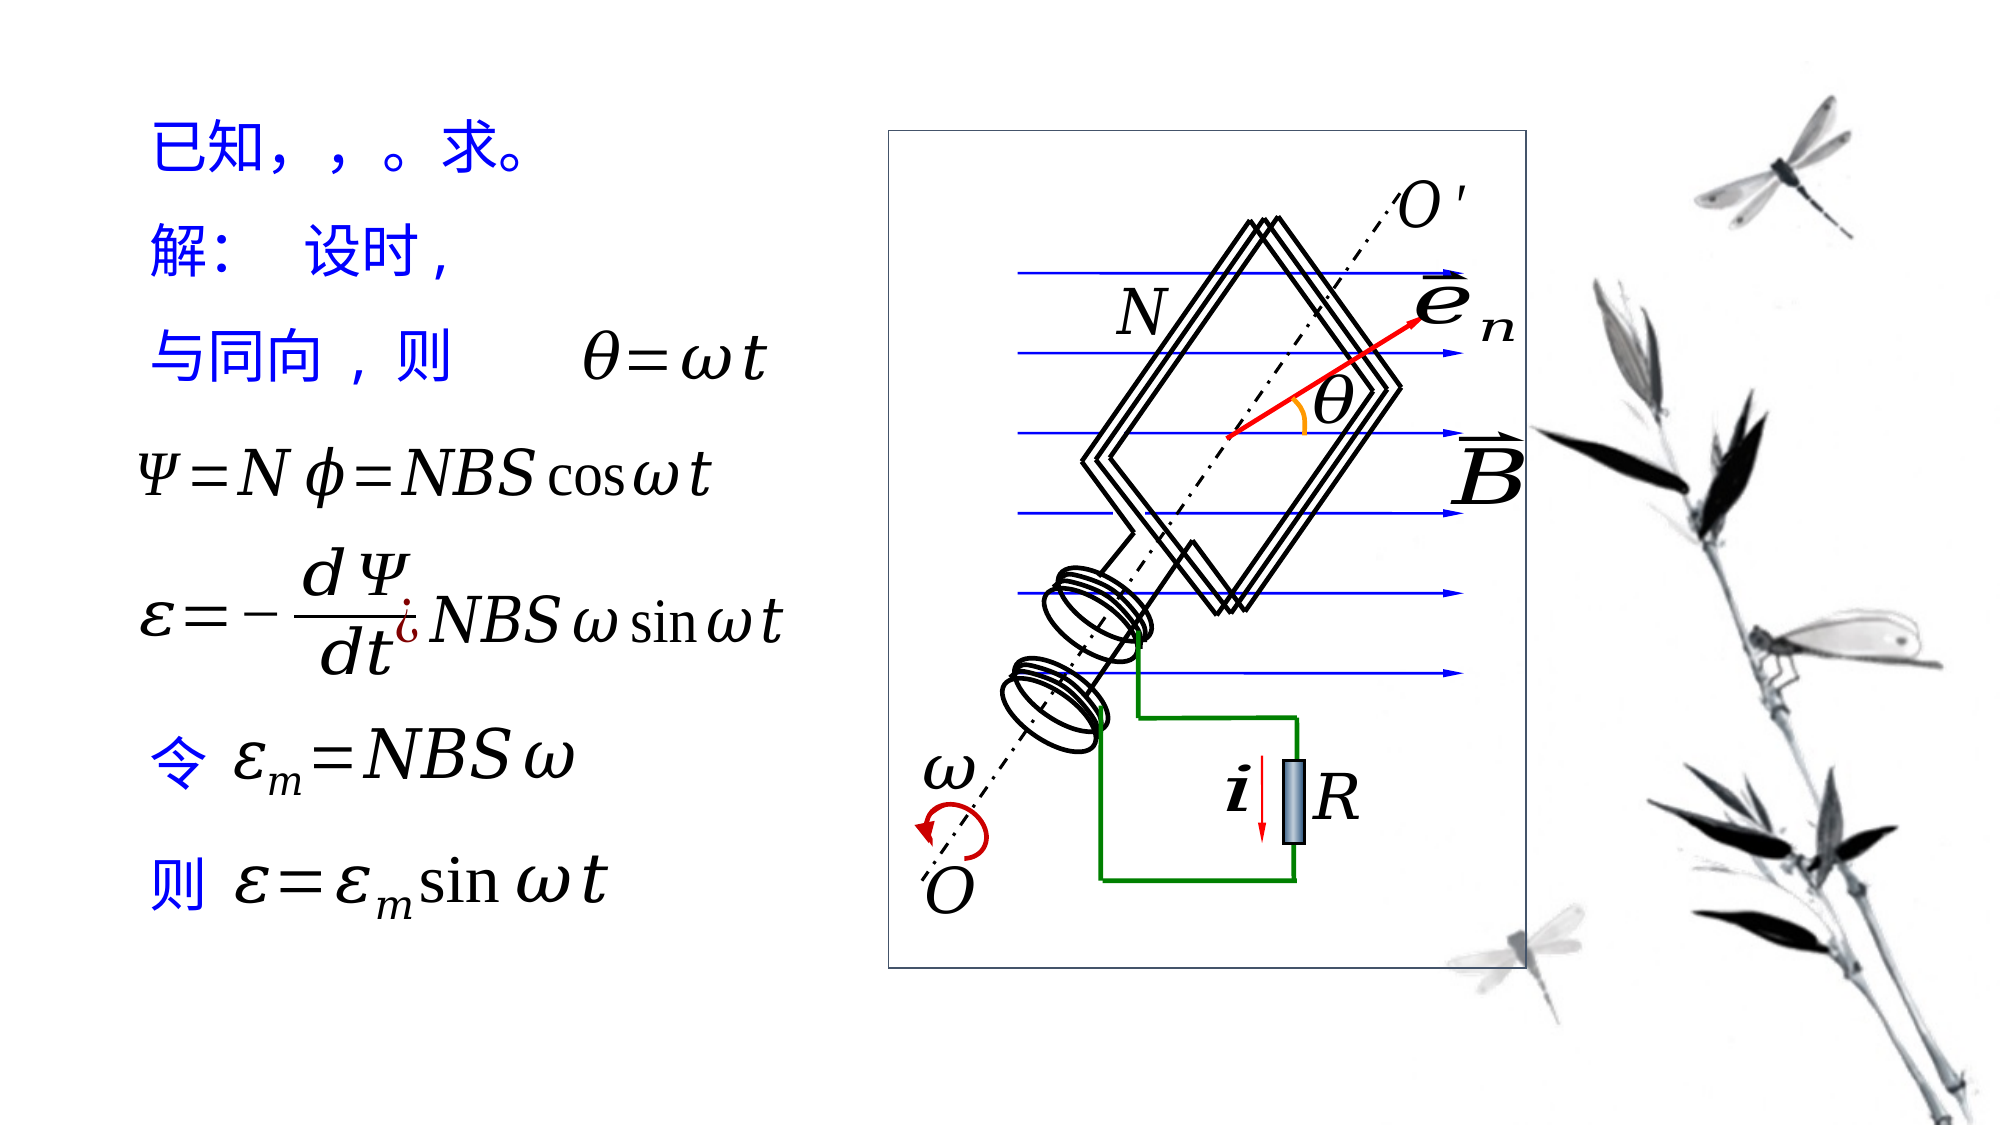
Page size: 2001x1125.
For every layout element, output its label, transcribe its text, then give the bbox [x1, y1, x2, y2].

picture [1376, 61, 2000, 1125]
text_box 则 [134, 840, 273, 926]
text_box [888, 130, 1533, 969]
text_box 令 [134, 719, 272, 805]
text_box 解： [134, 206, 319, 291]
